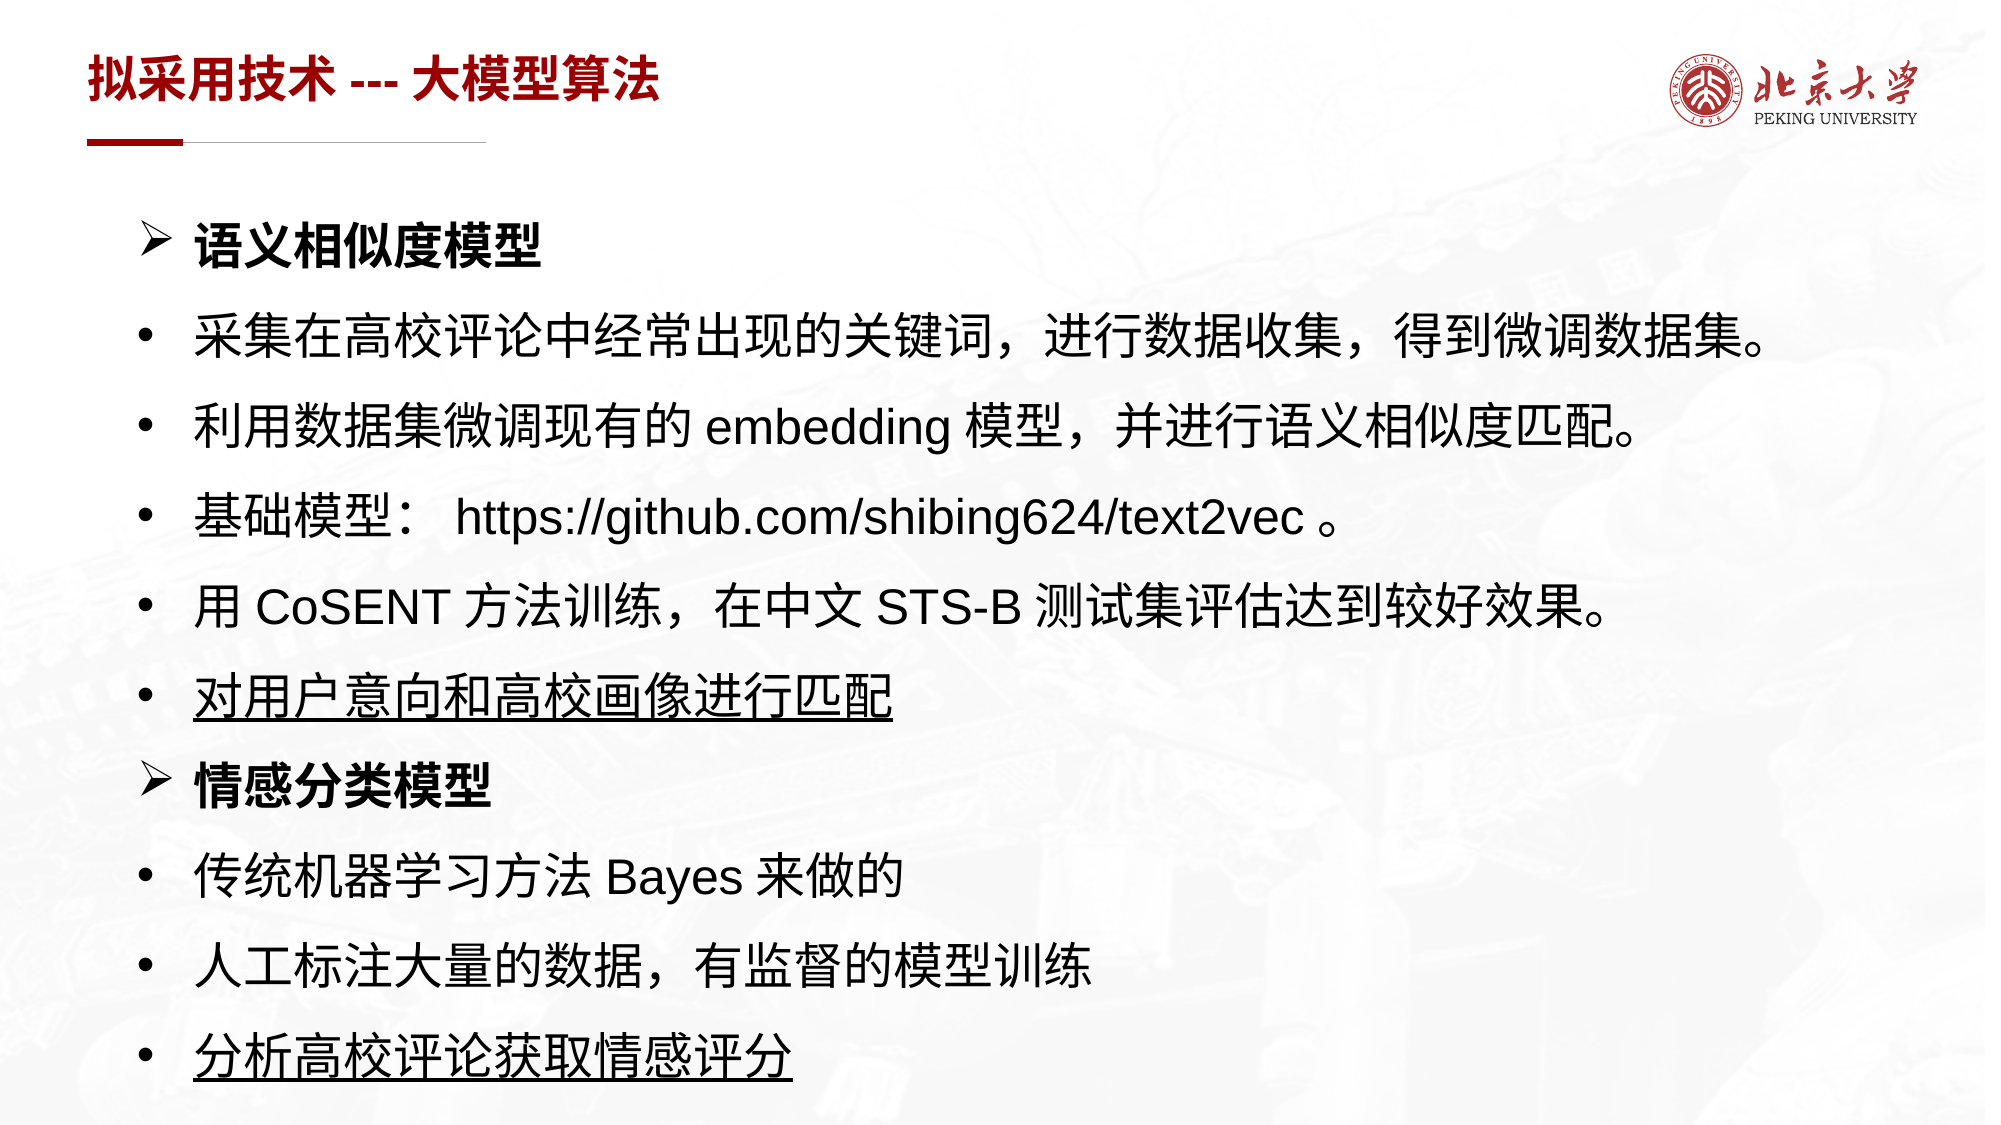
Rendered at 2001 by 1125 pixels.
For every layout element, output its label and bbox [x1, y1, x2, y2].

text_box [1669, 54, 1918, 128]
picture [0, 0, 1985, 1125]
